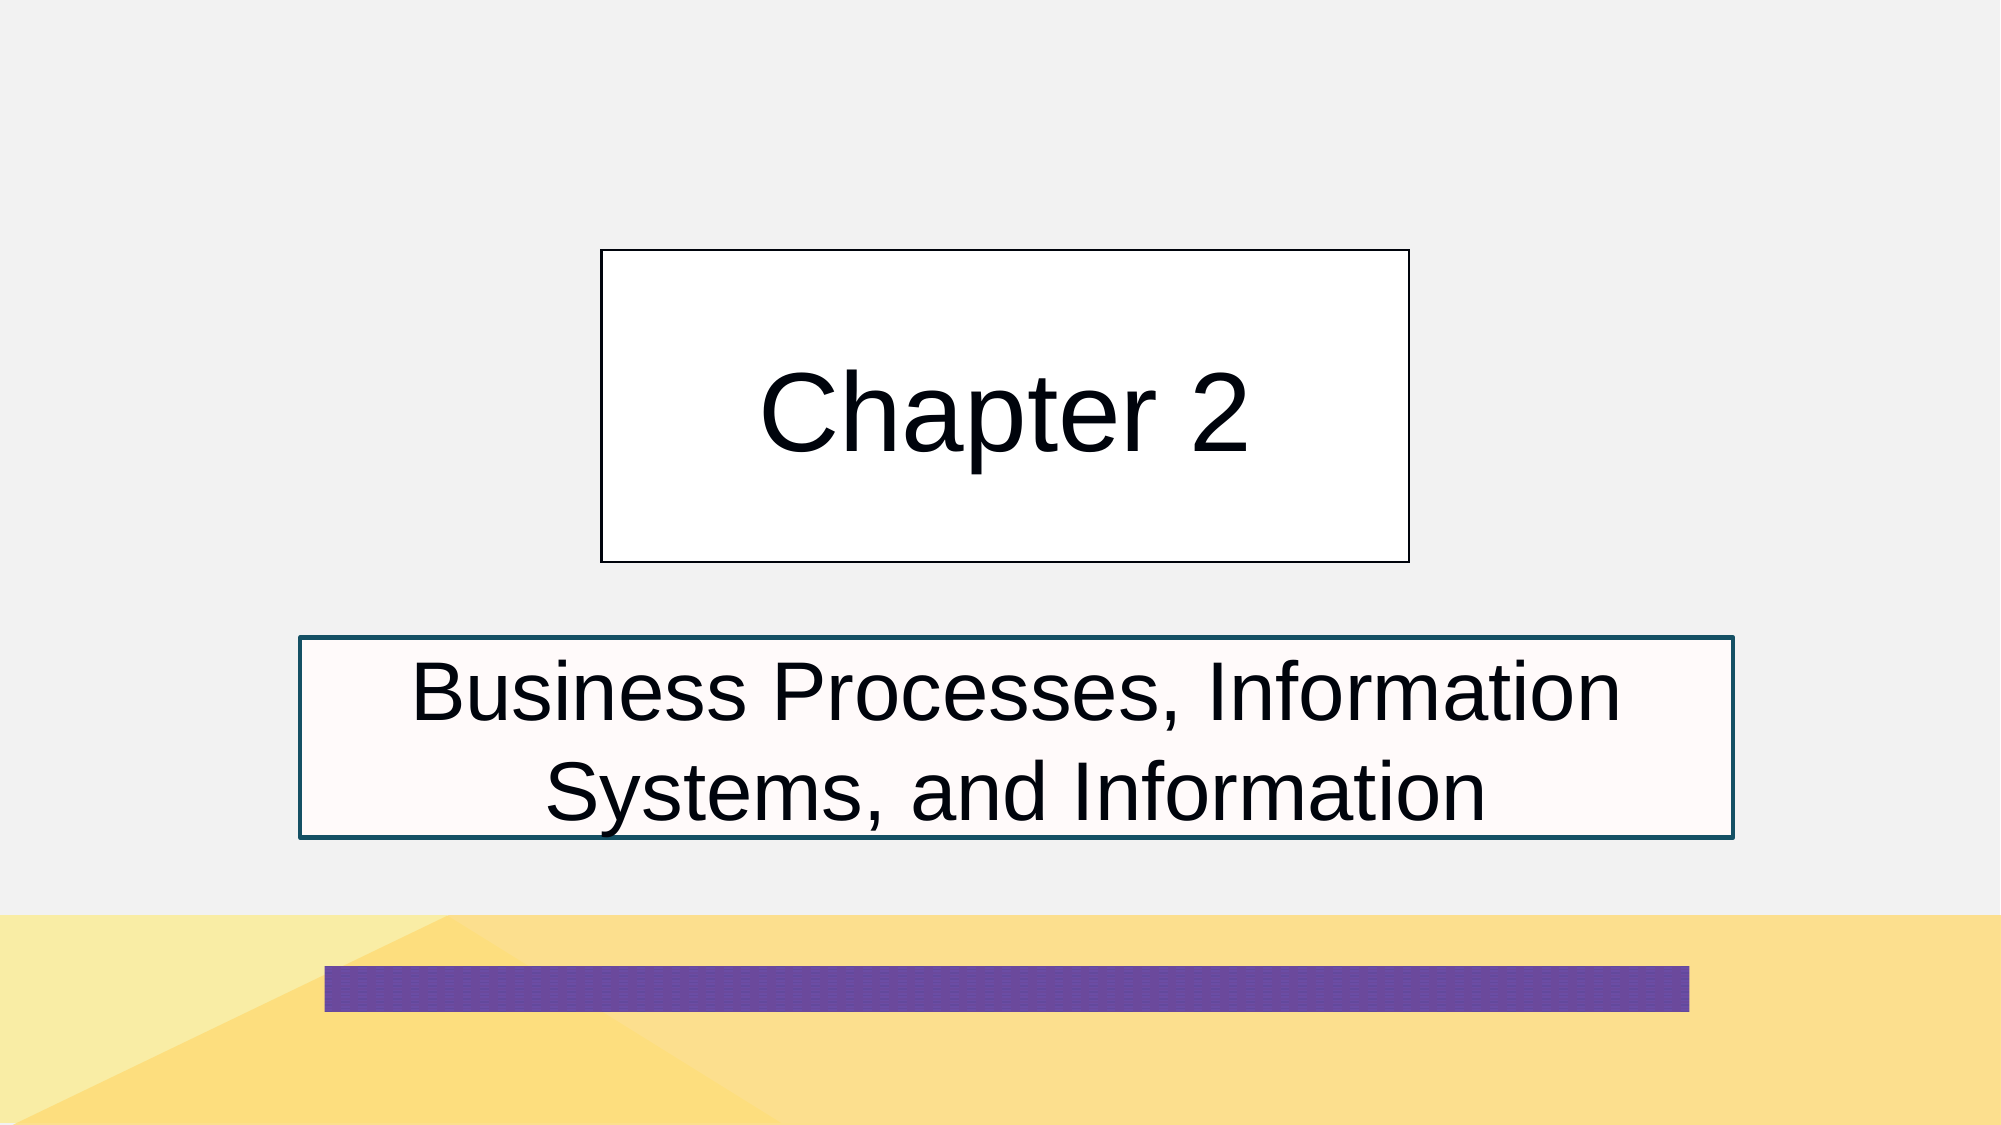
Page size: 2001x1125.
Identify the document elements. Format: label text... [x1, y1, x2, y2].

subtitle Business Processes, Information Systems, and Information [298, 635, 1735, 840]
title Chapter 2 [600, 249, 1410, 563]
